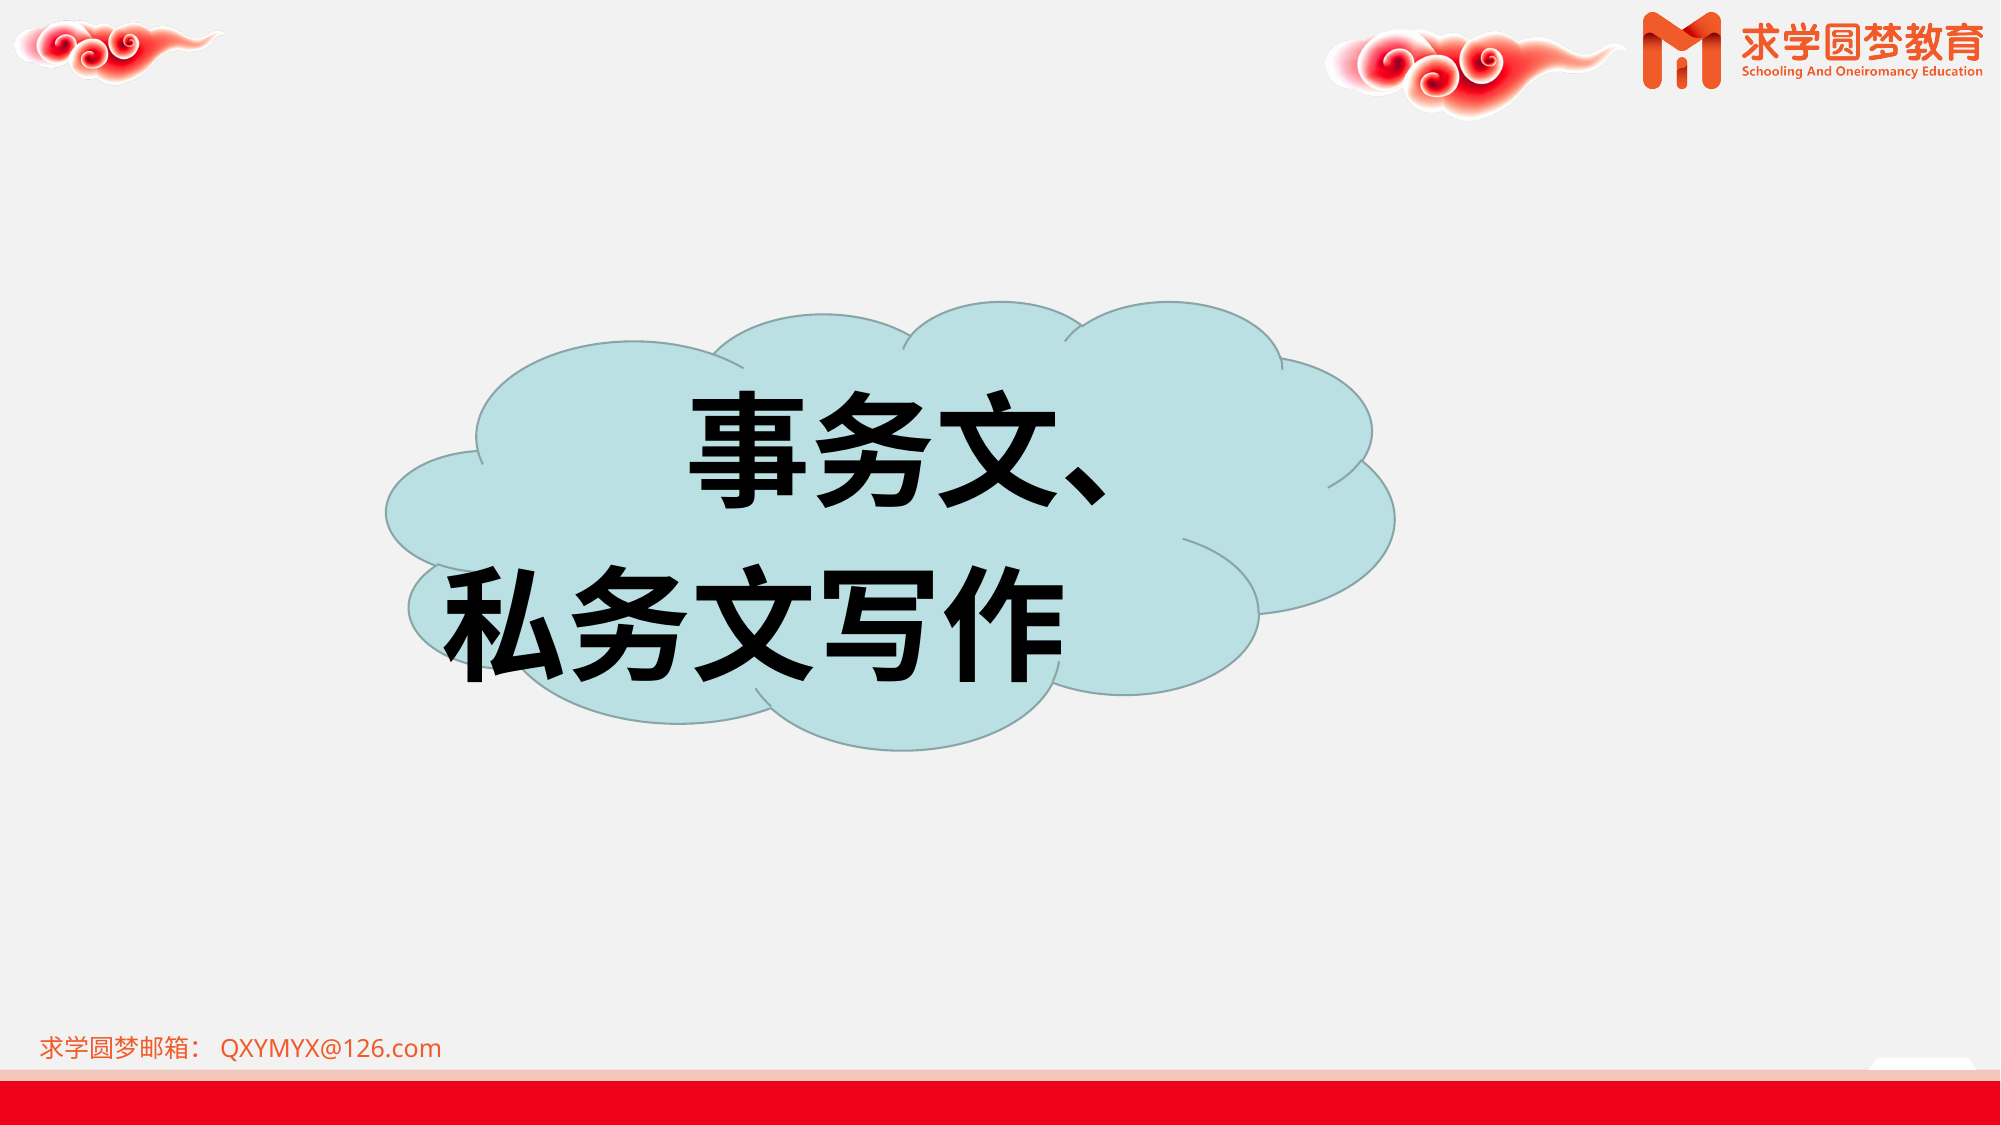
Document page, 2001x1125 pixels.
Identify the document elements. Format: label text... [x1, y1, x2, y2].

text_box [511, 300, 1333, 375]
picture [1304, 0, 2000, 134]
picture [0, 0, 248, 95]
list 事务文、 私务文写作 [148, 375, 1633, 802]
